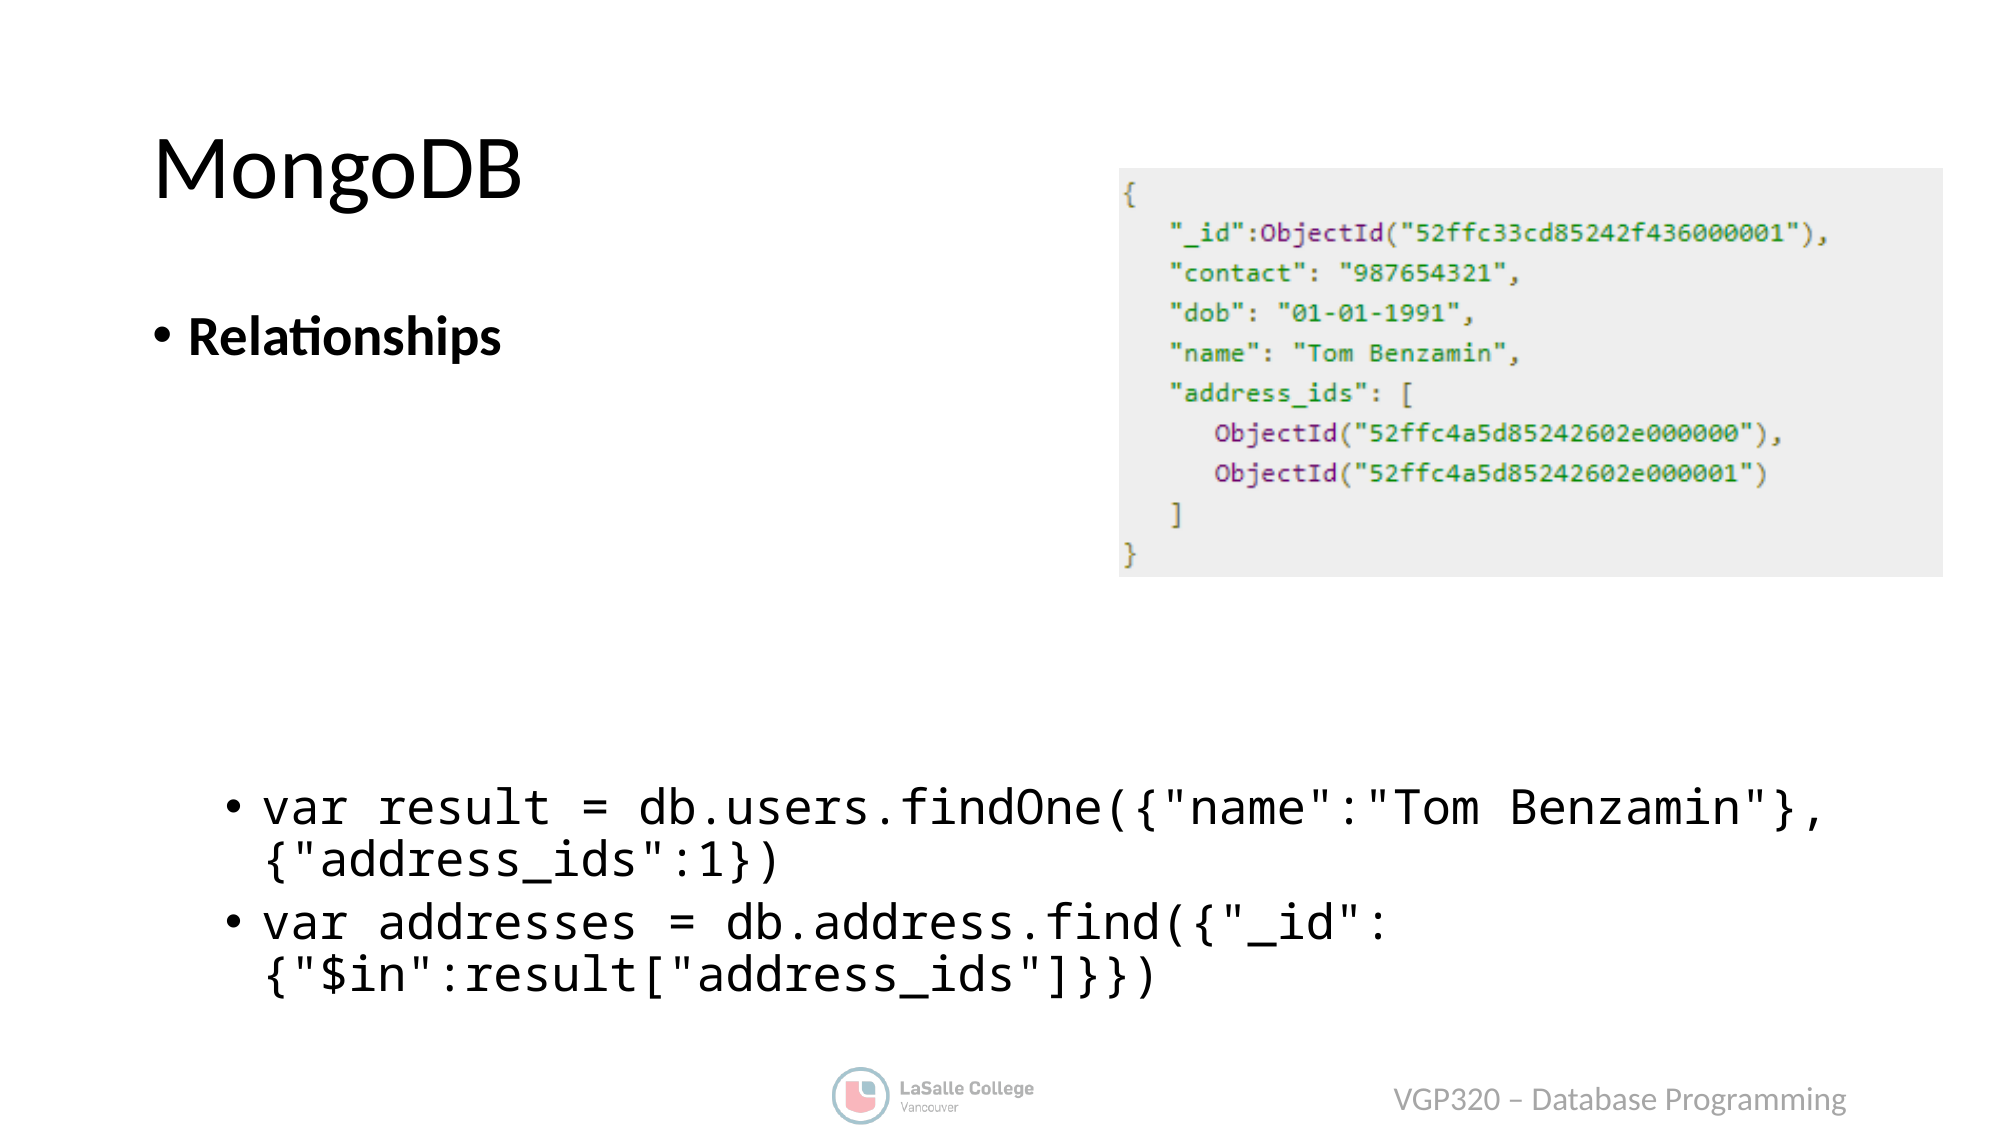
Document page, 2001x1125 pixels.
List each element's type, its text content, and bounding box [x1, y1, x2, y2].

list Relationships var result = db.users.findOne({"name":"Tom Benzamin"},{"address_ids":1}) var addresses = db.address.find({"_id":{"$in":result["address_ids"]}}) [137, 299, 1908, 1014]
picture [1119, 168, 1943, 577]
title MongoDB [137, 59, 1863, 278]
